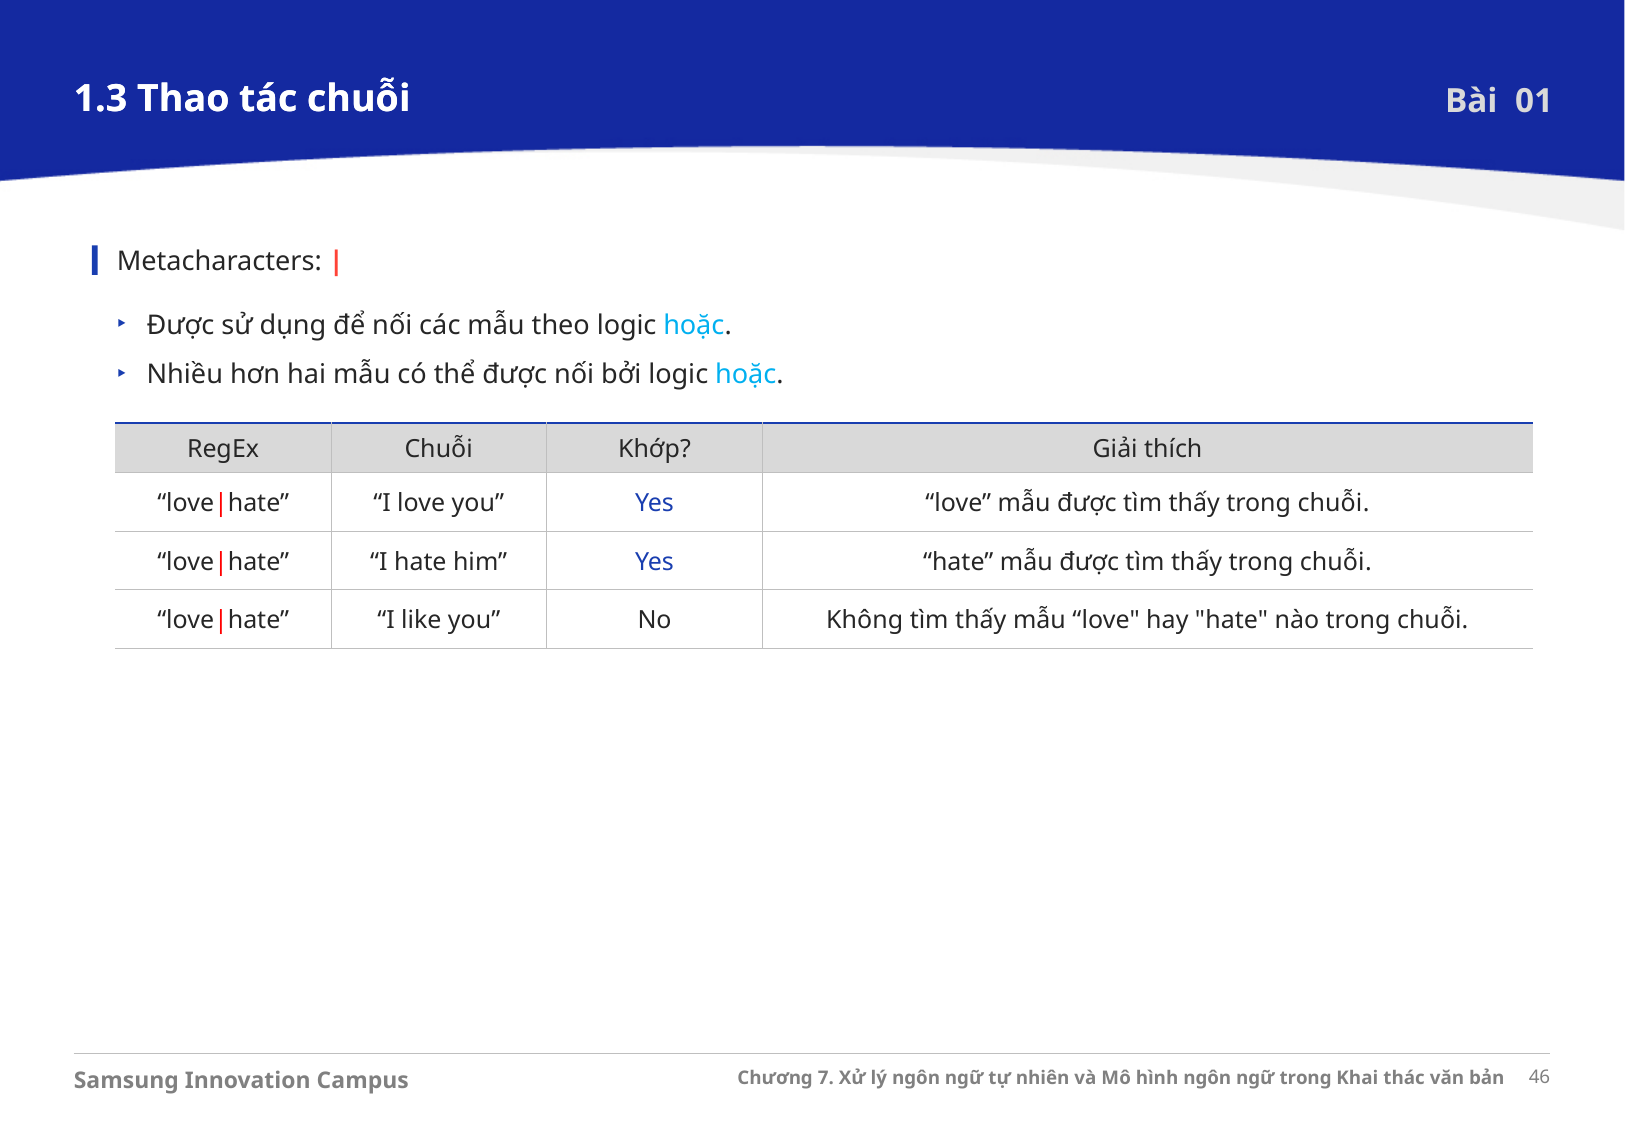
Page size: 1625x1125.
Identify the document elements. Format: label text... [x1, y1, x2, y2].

table_cell Yes [547, 532, 762, 589]
table_cell “love|hate” [115, 473, 331, 531]
table_cell Không tìm thấy mẫu “love" hay "hate" nào trong chuỗi. [763, 590, 1533, 648]
text_box Được sử dụng để nối các mẫu theo logic hoặc. Nhiều hơn hai mẫu có thể được nối bởi logic hoặc. [116, 294, 1534, 402]
table_header Khớp? [547, 424, 762, 472]
table_cell “love|hate” [115, 590, 331, 648]
table_cell “hate” mẫu được tìm thấy trong chuỗi. [763, 532, 1533, 589]
table_cell “love|hate” [115, 532, 331, 589]
table_cell “I love you” [332, 473, 546, 531]
table_cell Yes [547, 473, 762, 531]
table_cell “I like you” [332, 590, 546, 648]
table_cell “love” mẫu được tìm thấy trong chuỗi. [763, 473, 1533, 531]
table_header RegEx [115, 424, 331, 472]
text_box 1.3 Thao tác chuỗi [73, 120, 1515, 209]
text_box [73, 73, 1554, 120]
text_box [91, 243, 1533, 277]
table_header Chuỗi [332, 424, 546, 472]
table_cell “I hate him” [332, 532, 546, 589]
picture [0, 0, 1625, 1125]
table_header Giải thích [763, 424, 1533, 472]
table_cell No [547, 590, 762, 648]
